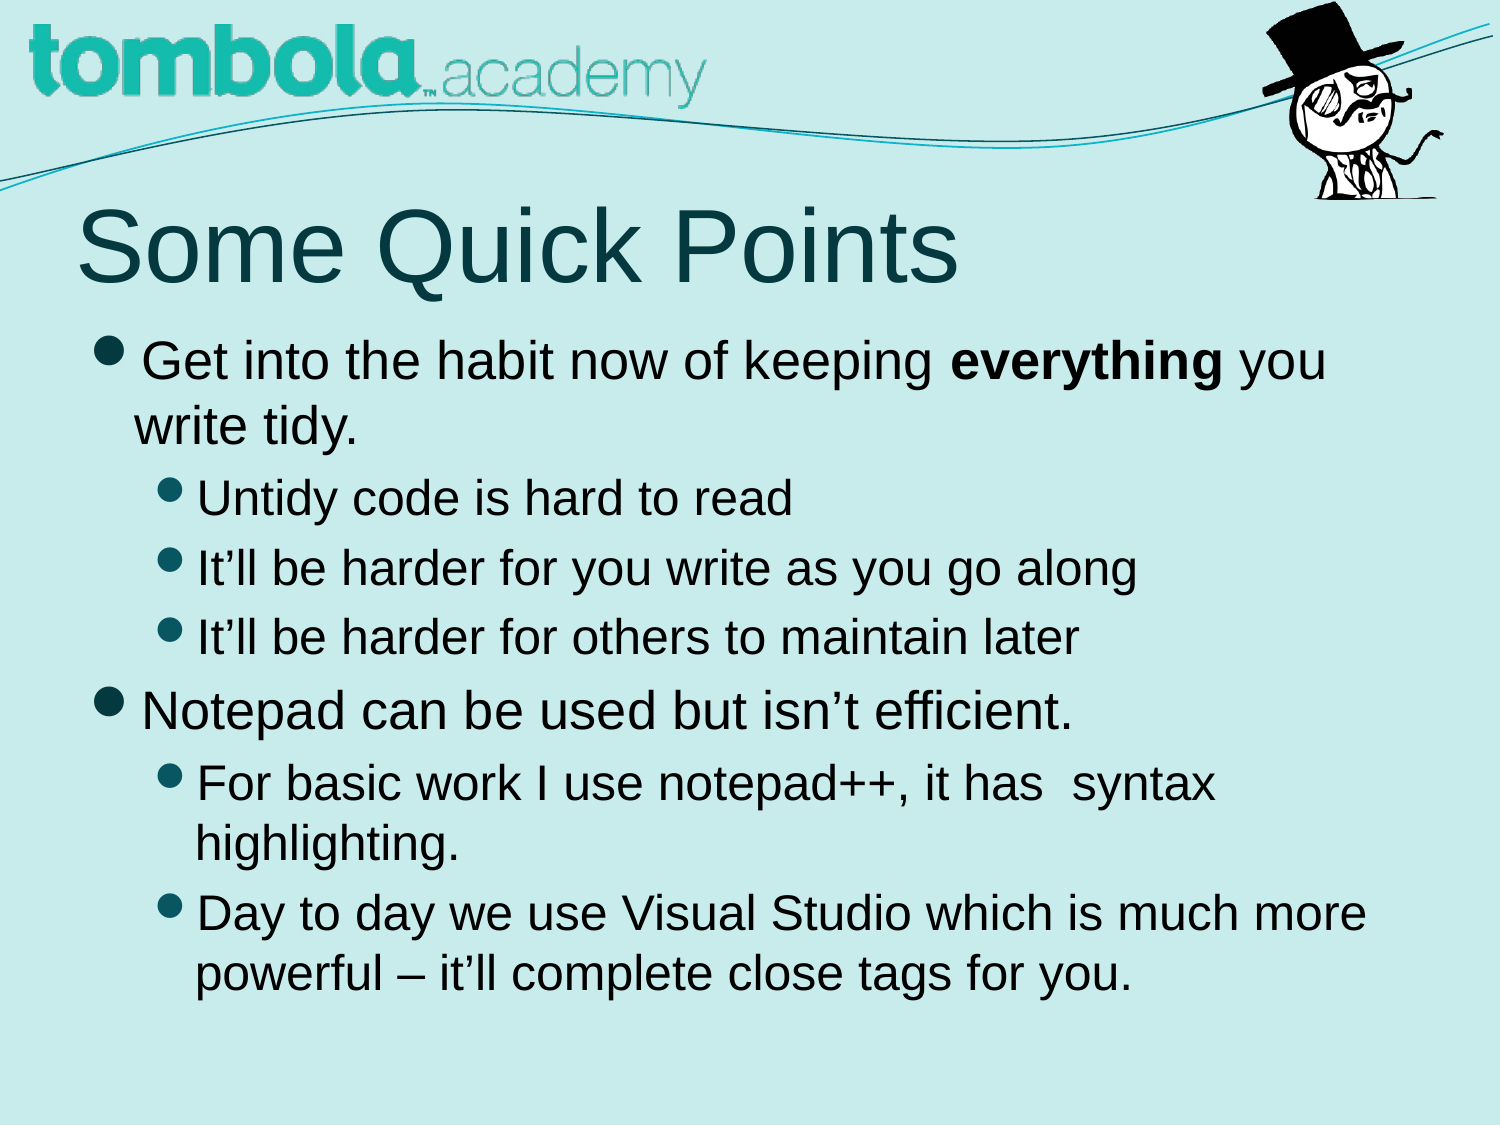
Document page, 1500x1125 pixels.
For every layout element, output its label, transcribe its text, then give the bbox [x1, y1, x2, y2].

picture [29, 24, 707, 109]
picture [1228, 0, 1489, 201]
list Get into the habit now of keeping everything you write tidy. Untidy code is hard to read It’ll be harder for you write as you go along It’ll be harder for others to maintain later Notepad can be used but isn’t efficient. For basic work I use notepad++, it has syntax highlighting. Day to day we use Visual Studio which is much more powerful – it’ll complete close tags for you. [75, 317, 1425, 1038]
title Some Quick Points [75, 115, 1425, 303]
